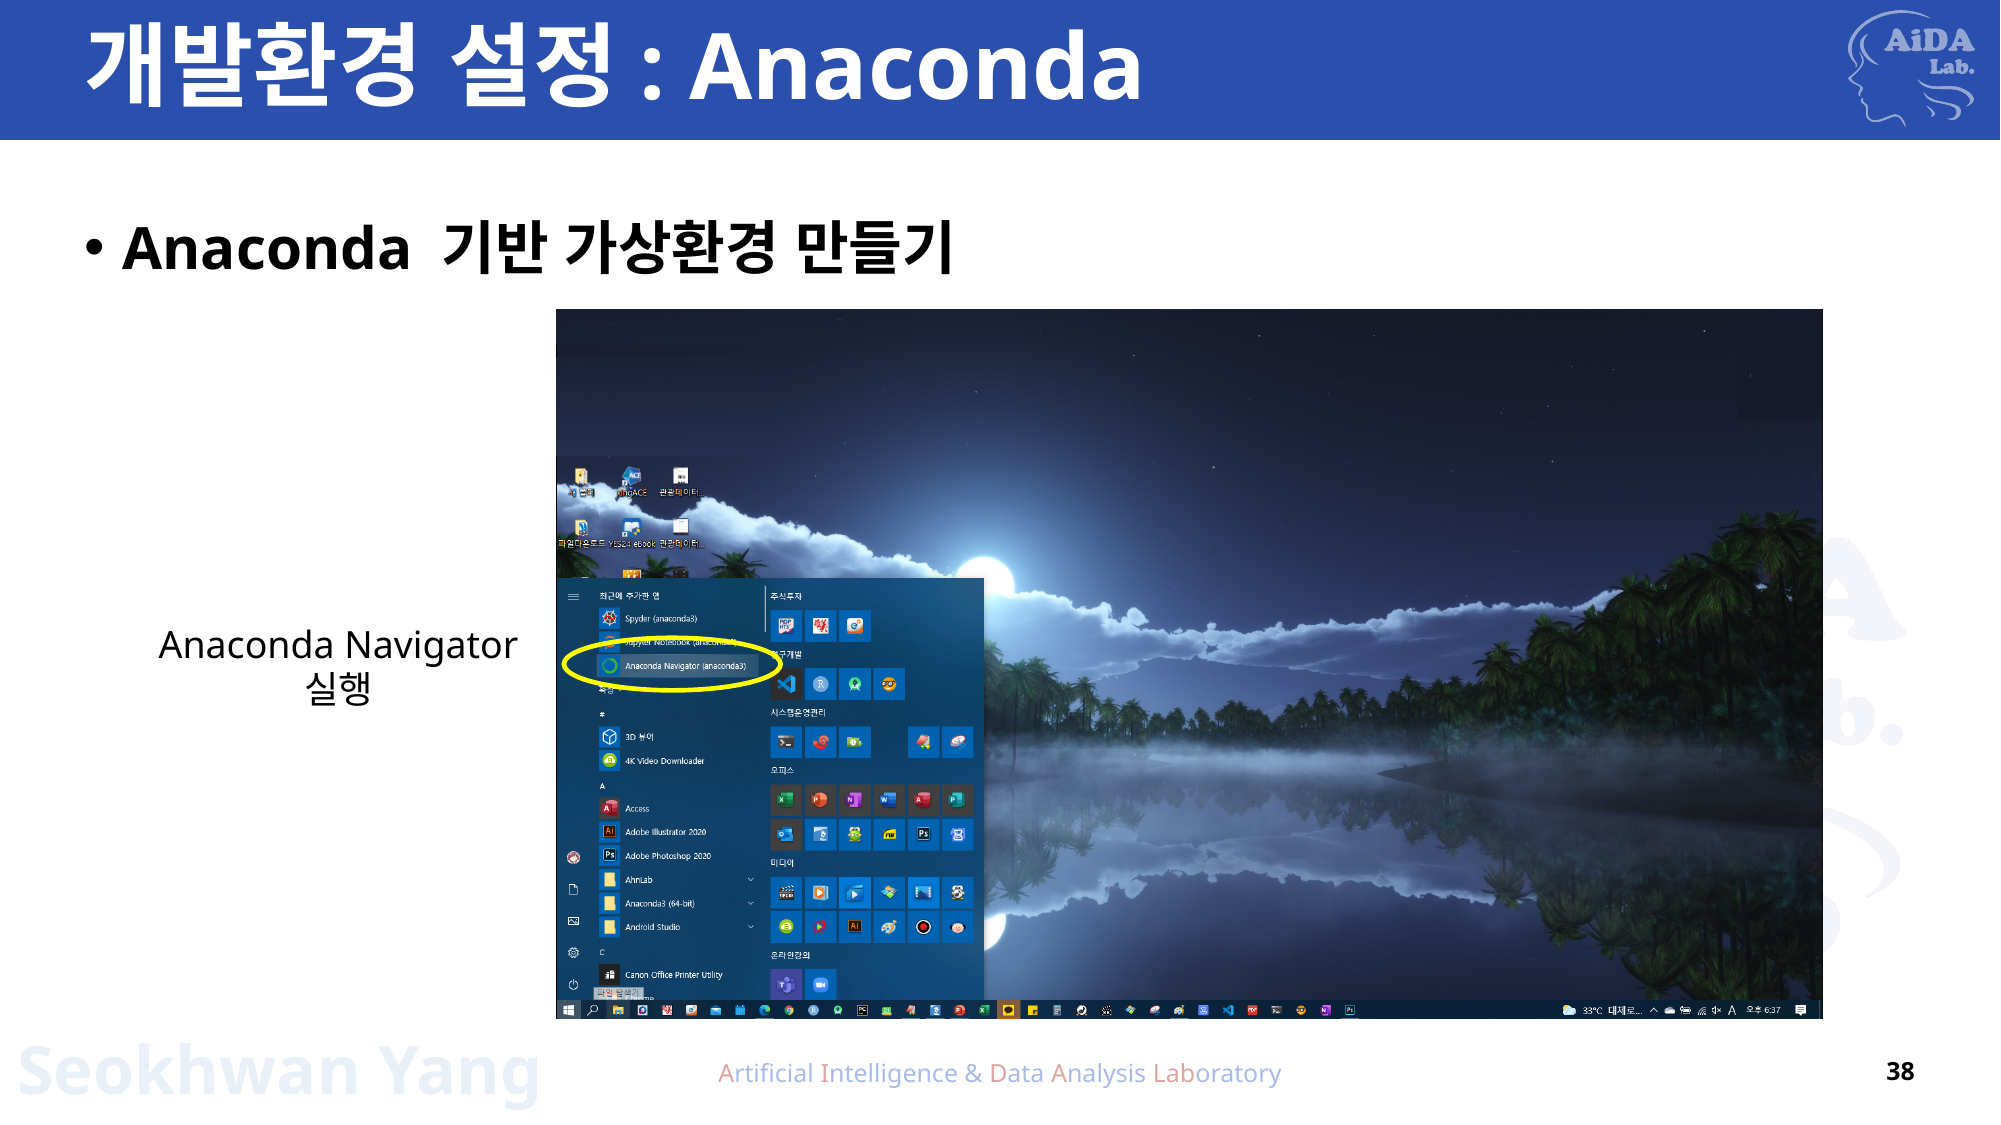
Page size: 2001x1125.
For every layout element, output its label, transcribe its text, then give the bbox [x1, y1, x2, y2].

list Anaconda 기반 가상환경 만들기 [69, 168, 1930, 1019]
footer Artificial Intelligence & Data Analysis Laboratory [662, 1042, 1338, 1103]
picture [1842, 7, 1980, 133]
text_box Anaconda Navigator 실행 [143, 614, 534, 719]
picture [556, 309, 1823, 1019]
slide_number 38 [1412, 1042, 1930, 1103]
title 개발환경 설정: Anaconda [69, 7, 1823, 133]
